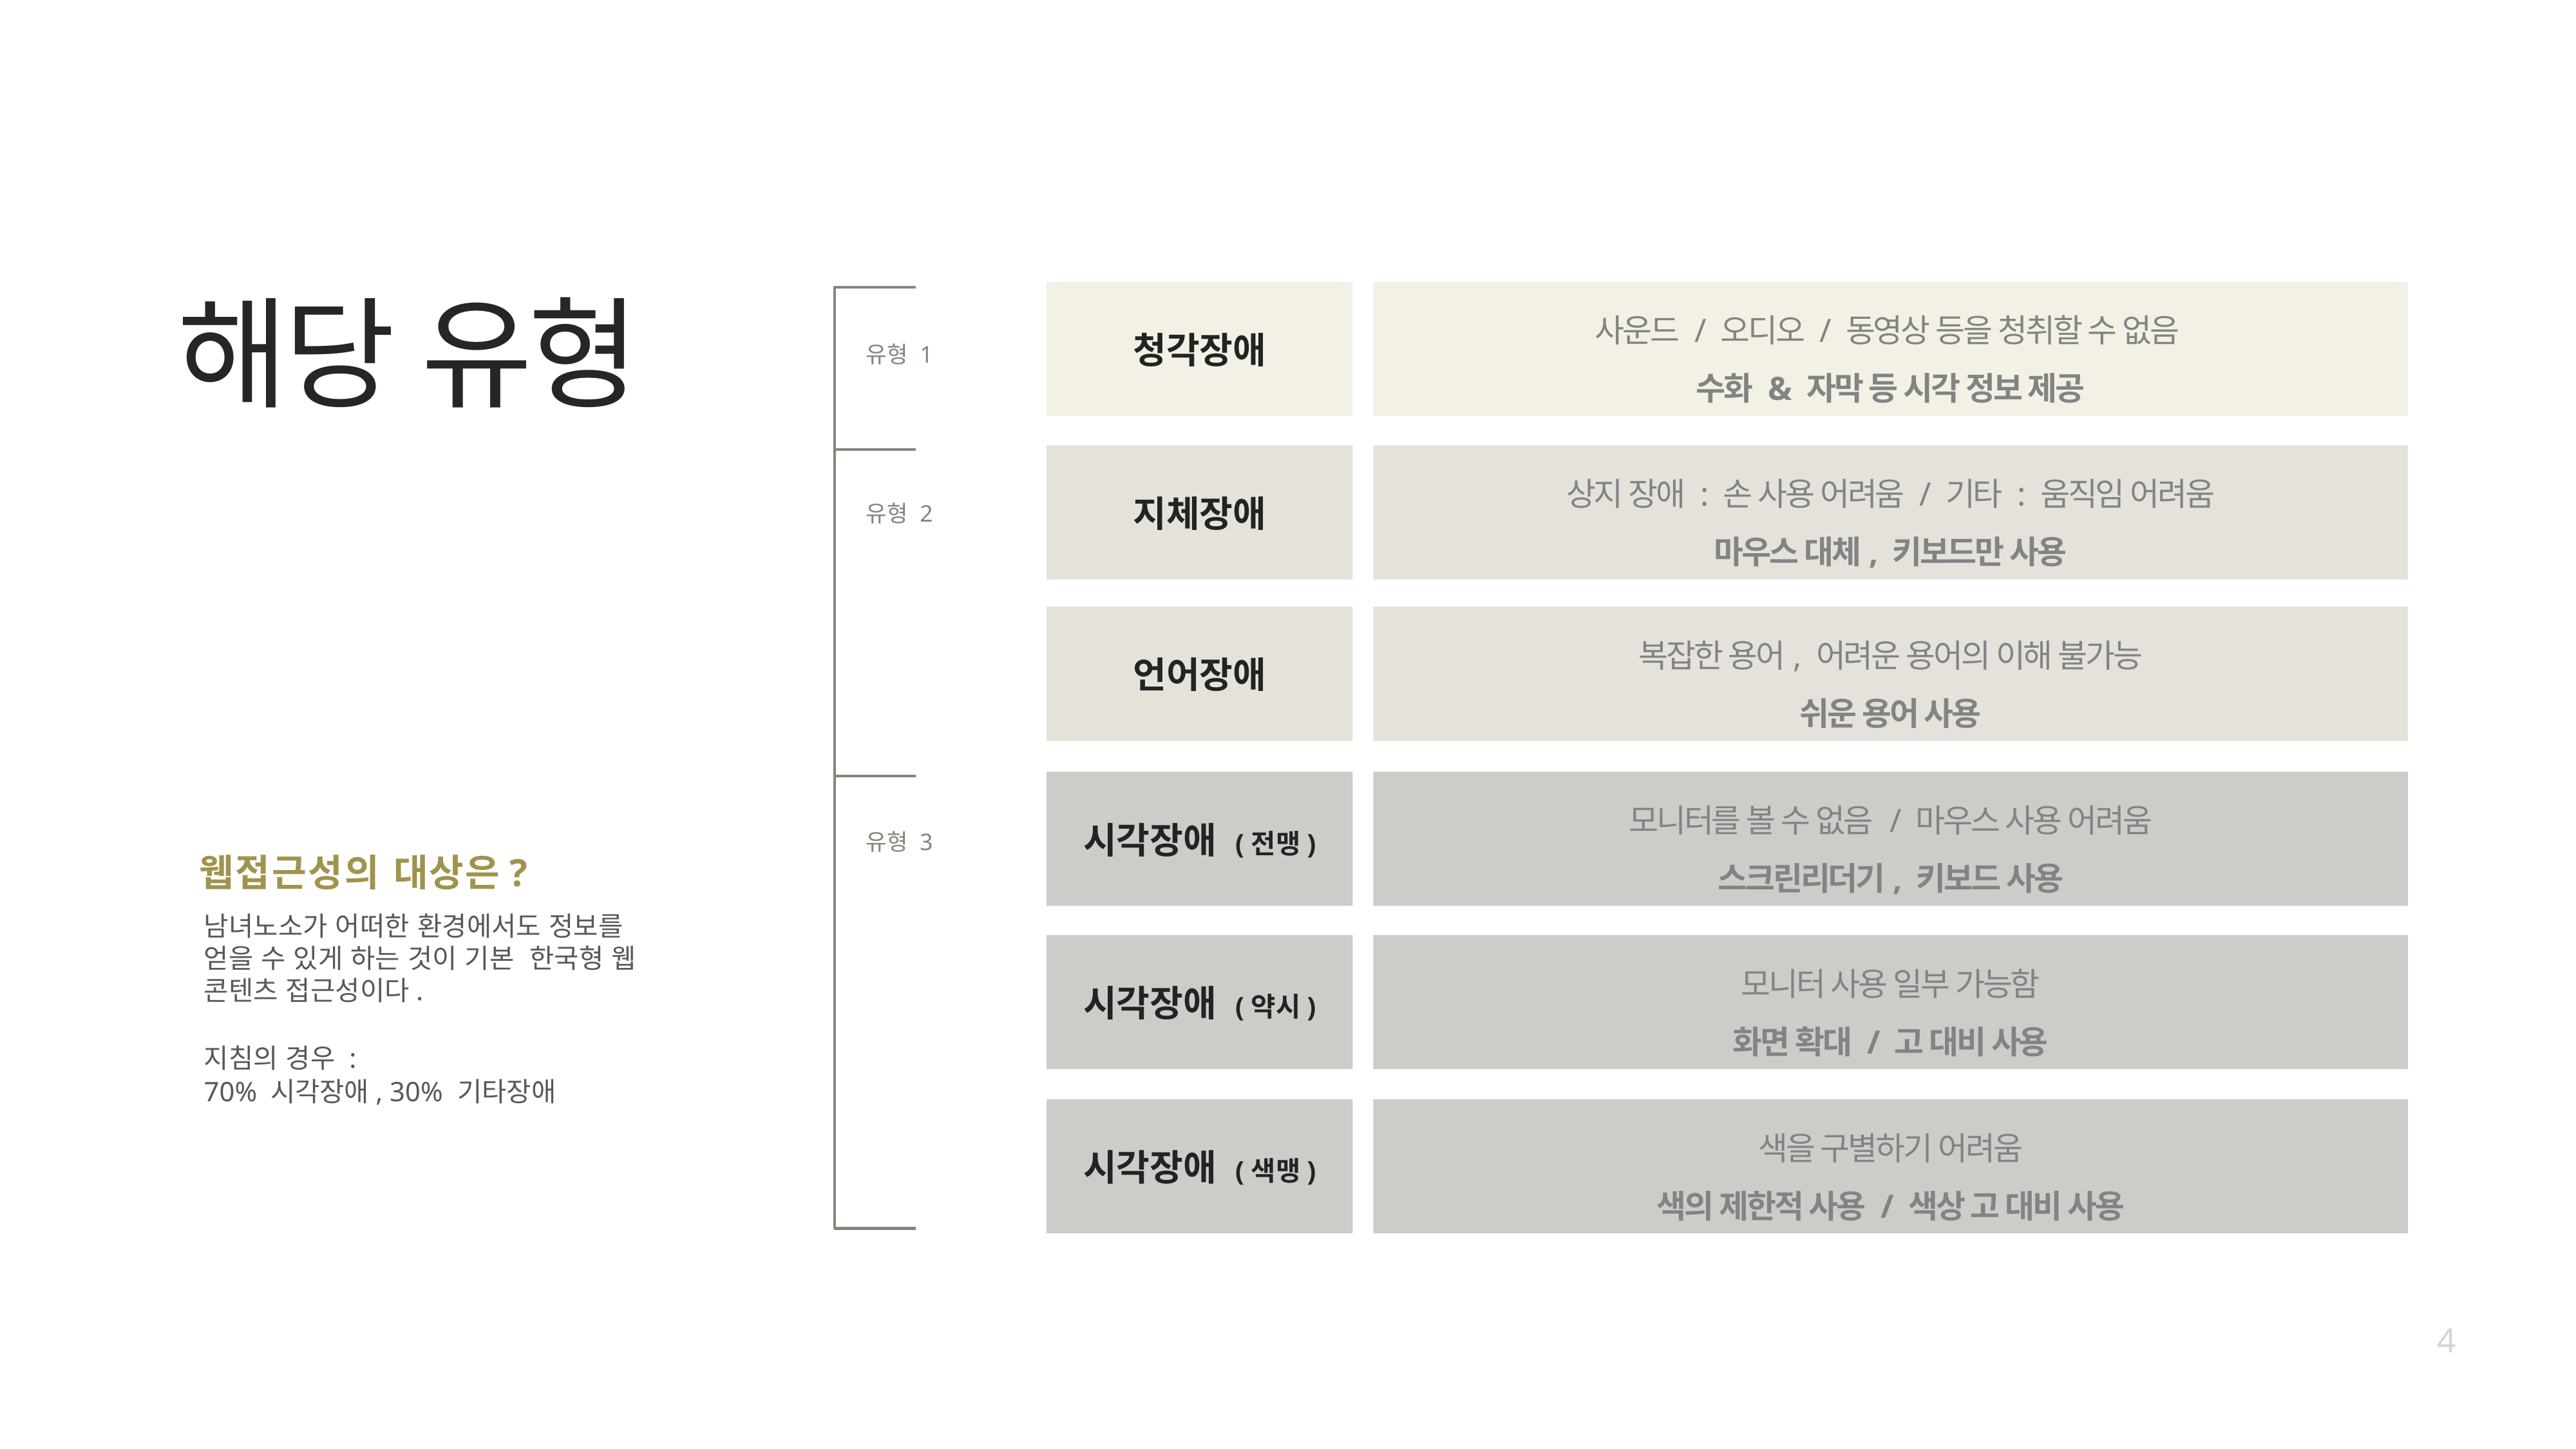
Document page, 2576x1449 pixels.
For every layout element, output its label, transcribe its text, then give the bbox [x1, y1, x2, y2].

text_box 색을 구별하기 어려움 색의 제한적 사용 / 색상 고 대비 사용 [1373, 1099, 2409, 1234]
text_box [833, 286, 916, 1229]
text_box 웹접근성의 대상은? [189, 831, 658, 899]
text_box 복잡한 용어, 어려운 용어의 이해 불가능 쉬운 용어 사용 [1373, 607, 2409, 741]
text_box 언어장애 [1046, 607, 1353, 741]
text_box 유형 1 [916, 327, 1004, 374]
text_box 시각장애 (약시) [1046, 934, 1353, 1070]
text_box 모니터 사용 일부 가능함 화면 확대 / 고 대비 사용 [1373, 934, 2409, 1070]
text_box 청각장애 [1046, 281, 1353, 416]
text_box 사운드 / 오디오 / 동영상 등을 청취할 수 없음 수화 & 자막 등 시각 정보 제공 [1373, 281, 2409, 416]
text_box 시각장애 (전맹) [1046, 772, 1353, 906]
title 해당 유형 [171, 271, 753, 473]
slide_number 4 [2422, 1313, 2472, 1366]
text_box 모니터를 볼 수 없음 / 마우스 사용 어려움 스크린리더기, 키보드 사용 [1373, 772, 2409, 906]
text_box 시각장애 (색맹) [1046, 1099, 1353, 1234]
text_box 유형 3 [916, 814, 1004, 862]
text_box 상지 장애 : 손 사용 어려움 / 기타 : 움직임 어려움 마우스 대체, 키보드만 사용 [1373, 445, 2409, 580]
list 남녀노소가 어떠한 환경에서도 정보를 얻을 수 있게 하는 것이 기본 한국형 웹 콘텐츠 접근성이다. 지침의 경우 : 70% 시각장애, 30% 기타장애 [196, 903, 658, 1231]
text_box 유형 2 [916, 485, 1004, 533]
text_box 지체장애 [1046, 445, 1353, 580]
